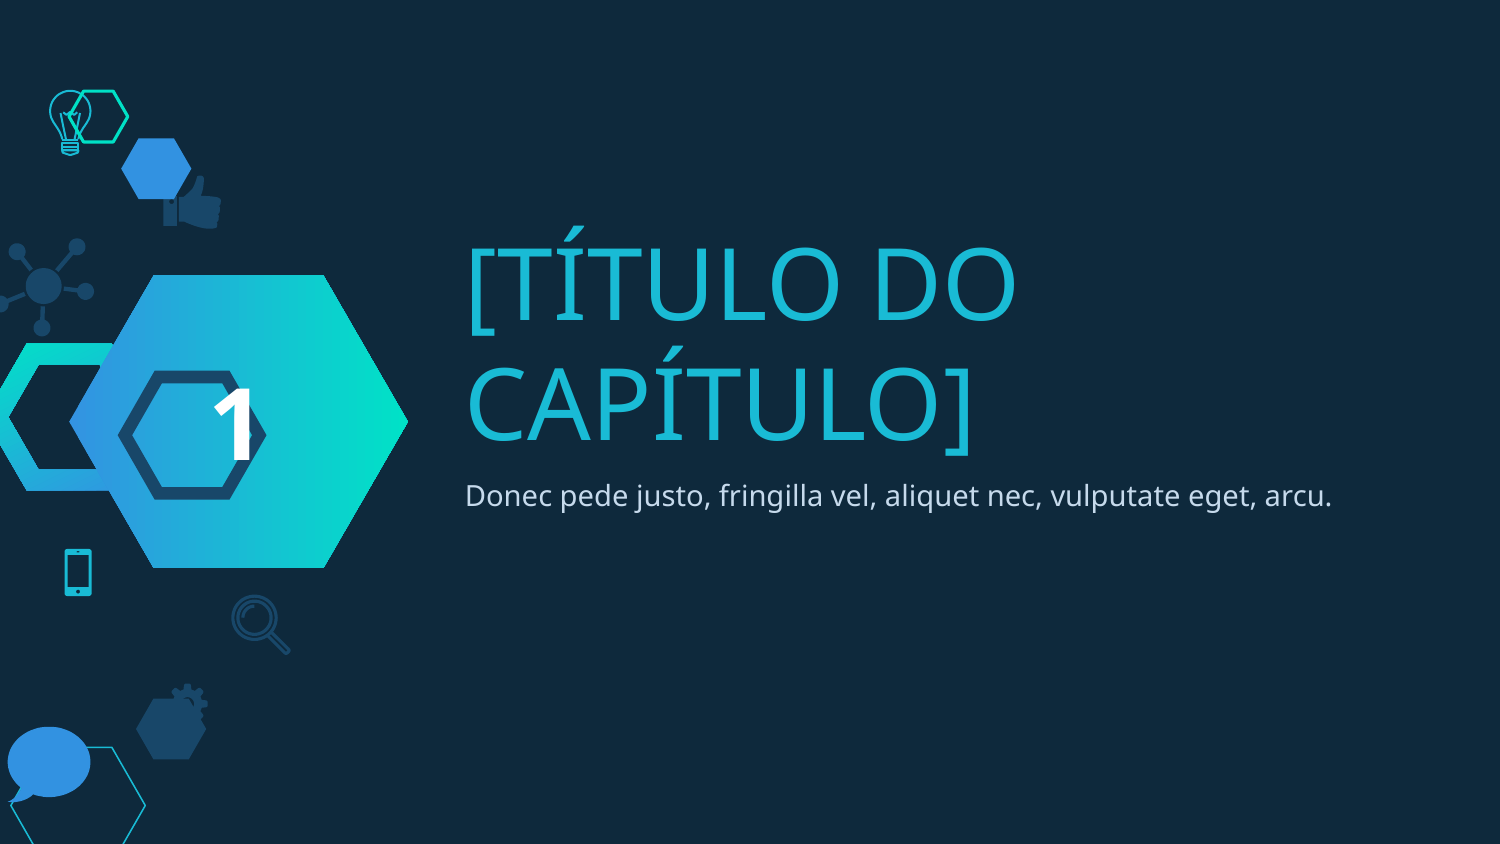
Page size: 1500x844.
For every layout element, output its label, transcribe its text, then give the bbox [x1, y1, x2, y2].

text_box 1 [67, 274, 407, 566]
text_box [TÍTULO DO CAPÍTULO] [450, 284, 1375, 462]
text_box Donec pede justo, fringilla vel, aliquet nec, vulputate eget, arcu. [450, 462, 1385, 592]
